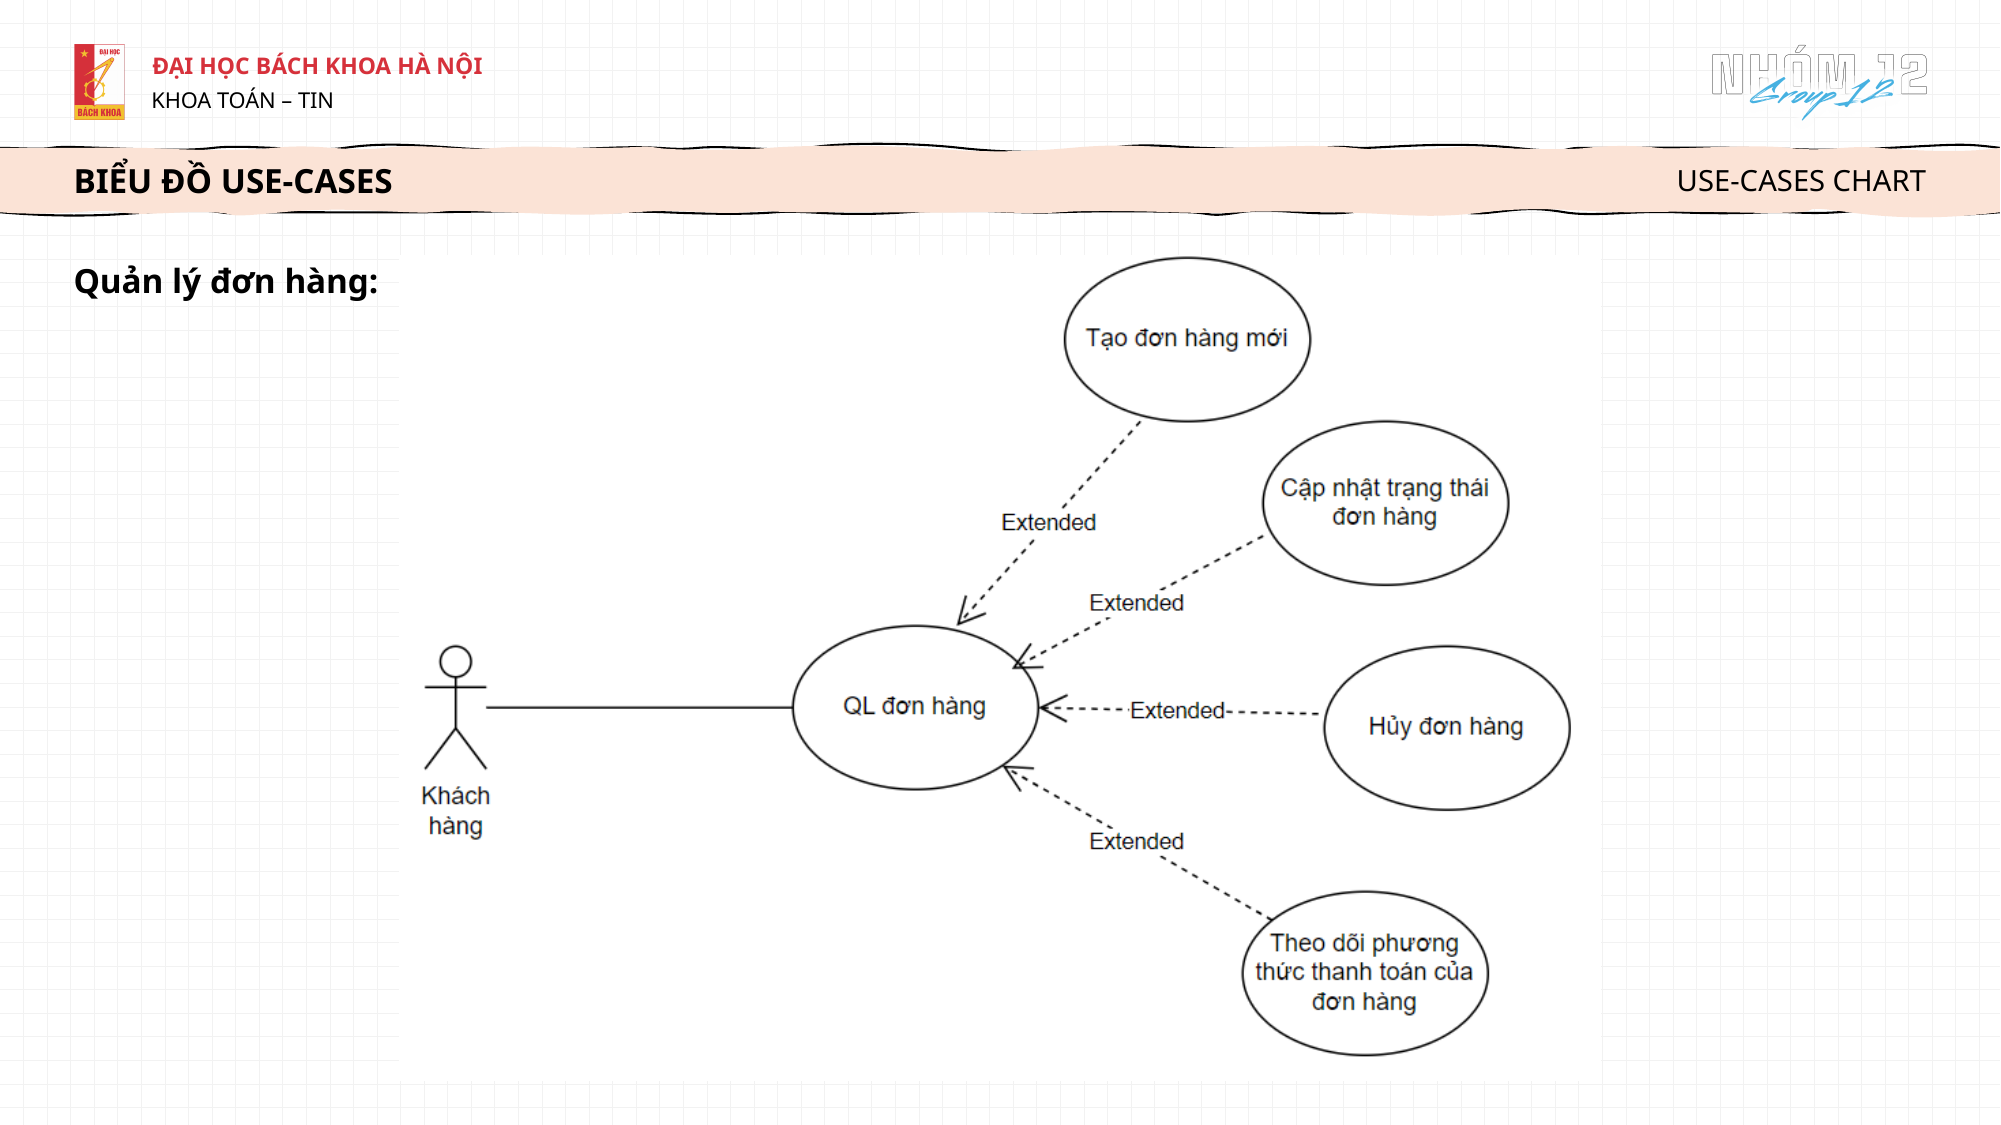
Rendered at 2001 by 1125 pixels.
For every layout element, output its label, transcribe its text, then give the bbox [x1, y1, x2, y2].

picture [73, 43, 126, 121]
text_box ĐẠI HỌC BÁCH KHOA HÀ NỘI [137, 44, 784, 87]
text_box USE-CASES CHART [1212, 154, 1942, 205]
text_box BIỂU ĐỒ USE-CASES [58, 152, 1625, 208]
text_box Quản lý đơn hàng: [58, 253, 1625, 308]
picture [398, 255, 1601, 1082]
text_box KHOA TOÁN – TIN [136, 79, 725, 121]
picture [1684, 35, 1955, 149]
text_box [0, 142, 2000, 218]
